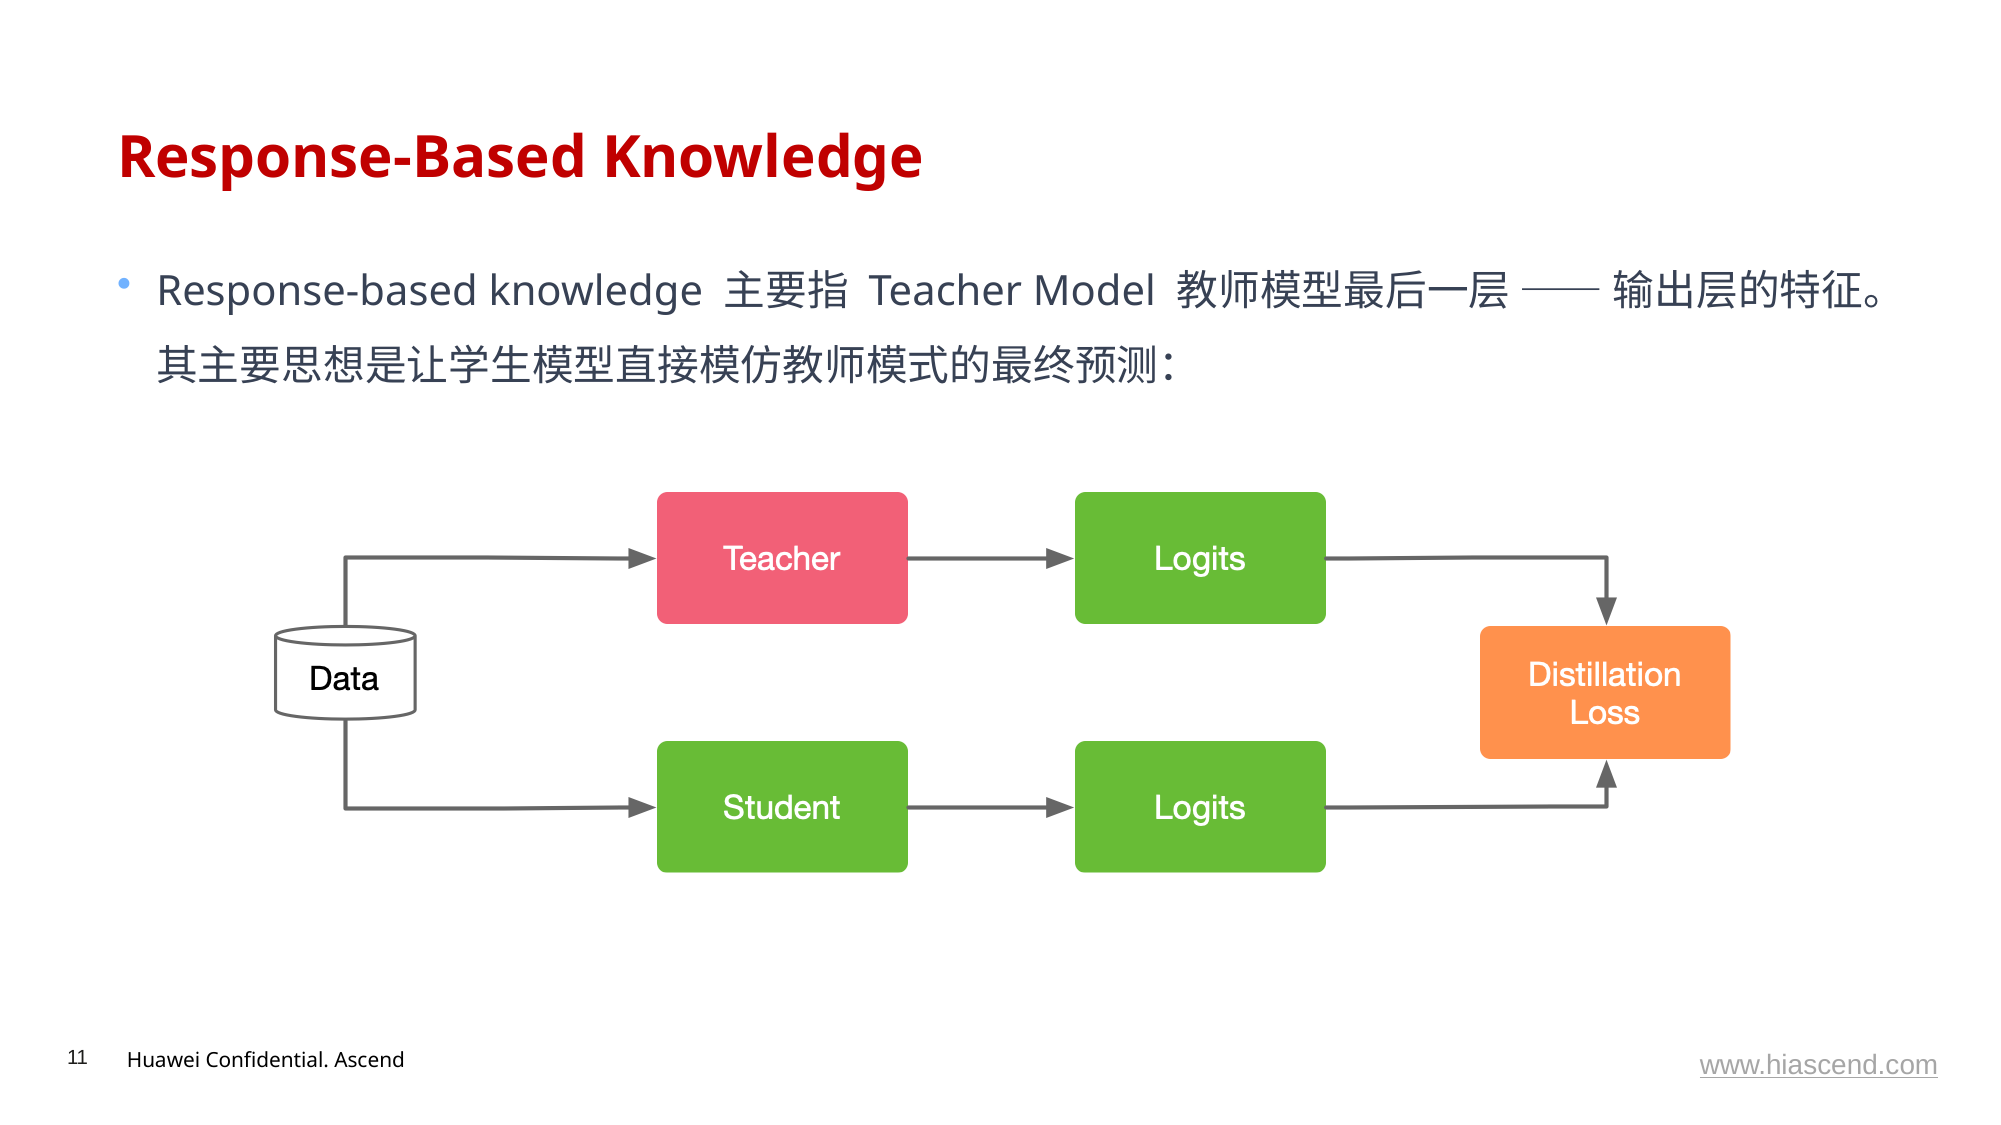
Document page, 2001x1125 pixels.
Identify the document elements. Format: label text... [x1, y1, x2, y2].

title Response-Based Knowledge [102, 111, 1901, 209]
picture [272, 491, 1731, 874]
list Response-based knowledge 主要指 Teacher Model 教师模型最后一层 —— 输出层的特征。其主要思想是让学生模型直接模仿教师模式的最终预测： [102, 231, 1901, 988]
